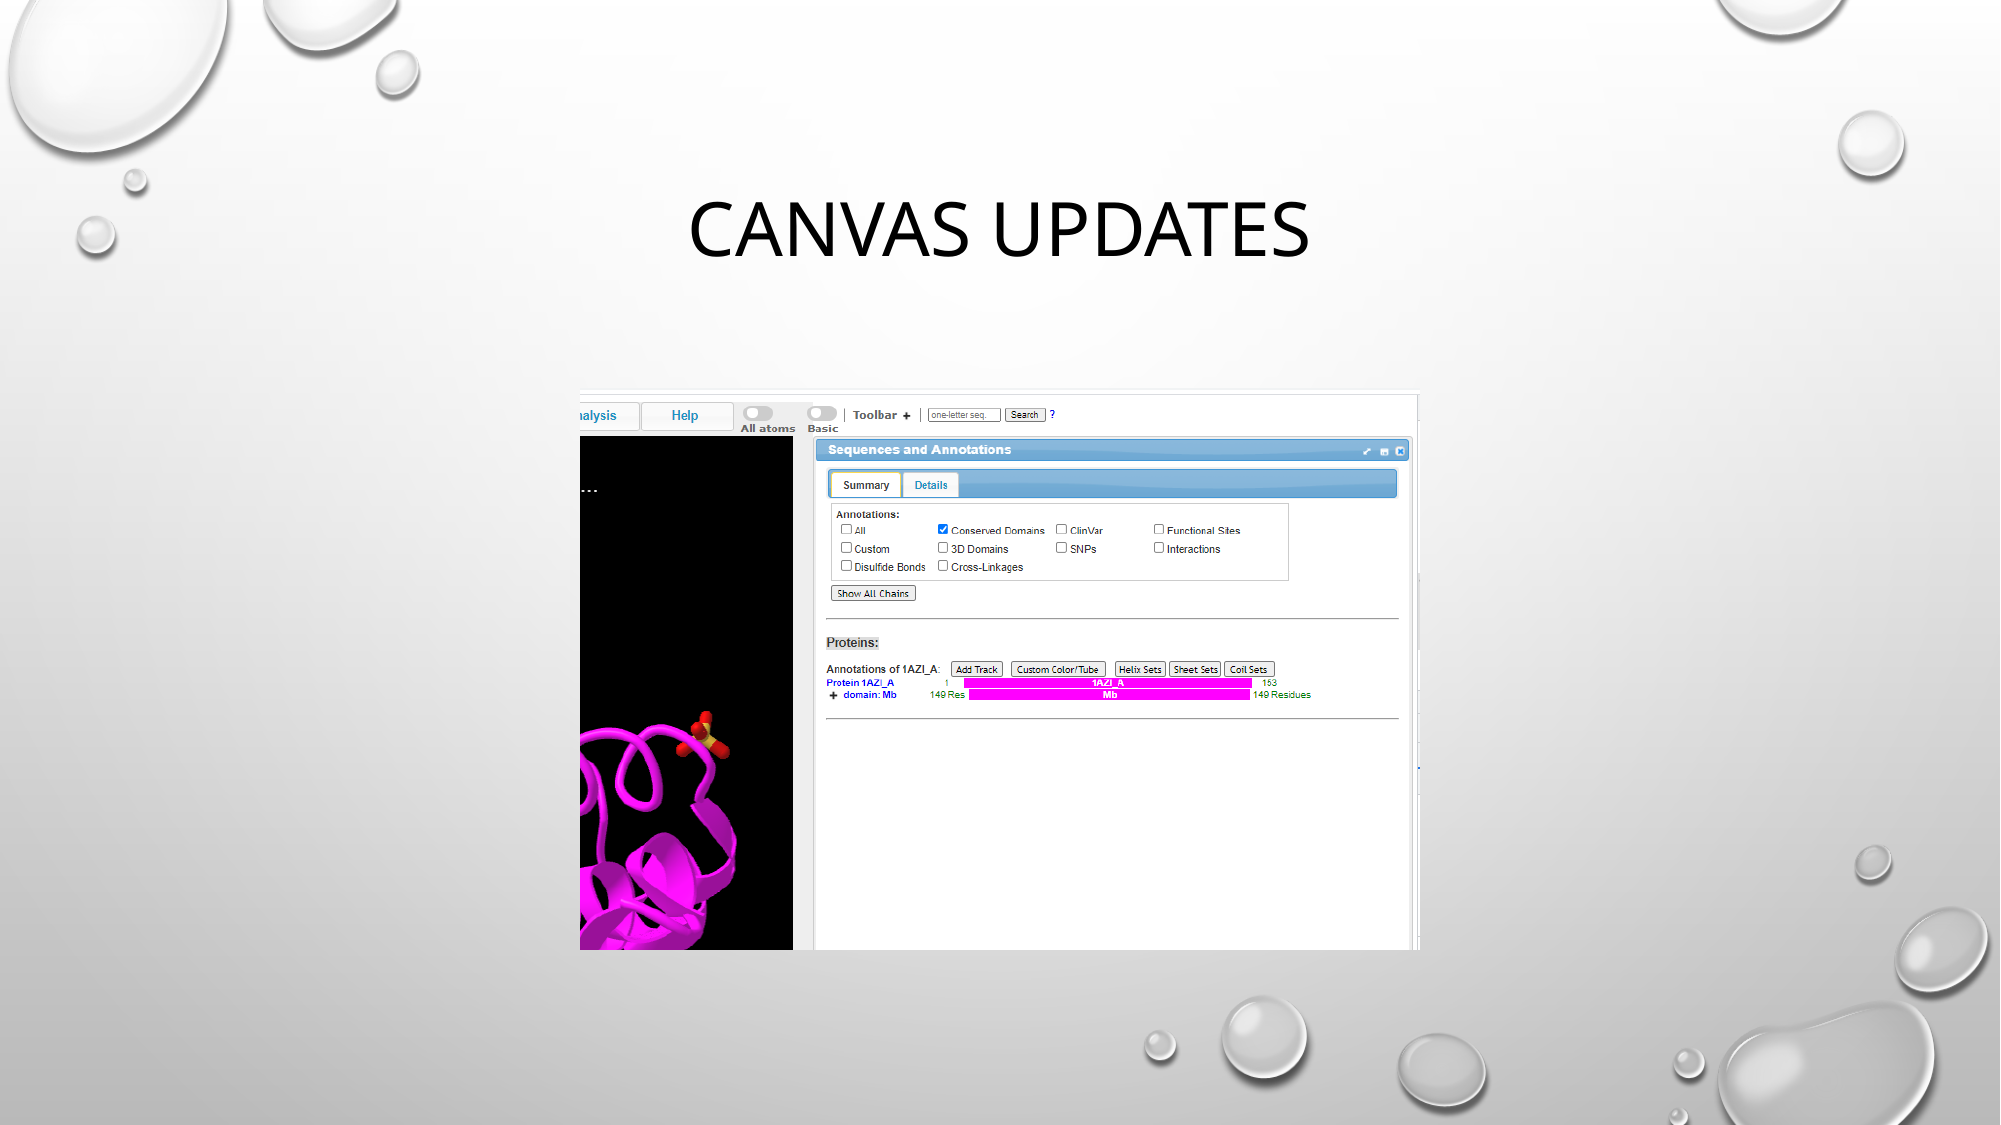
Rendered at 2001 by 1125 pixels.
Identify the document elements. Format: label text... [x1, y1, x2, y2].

picture [0, 0, 2000, 1125]
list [580, 387, 1420, 951]
title Canvas Updates [150, 101, 1850, 364]
